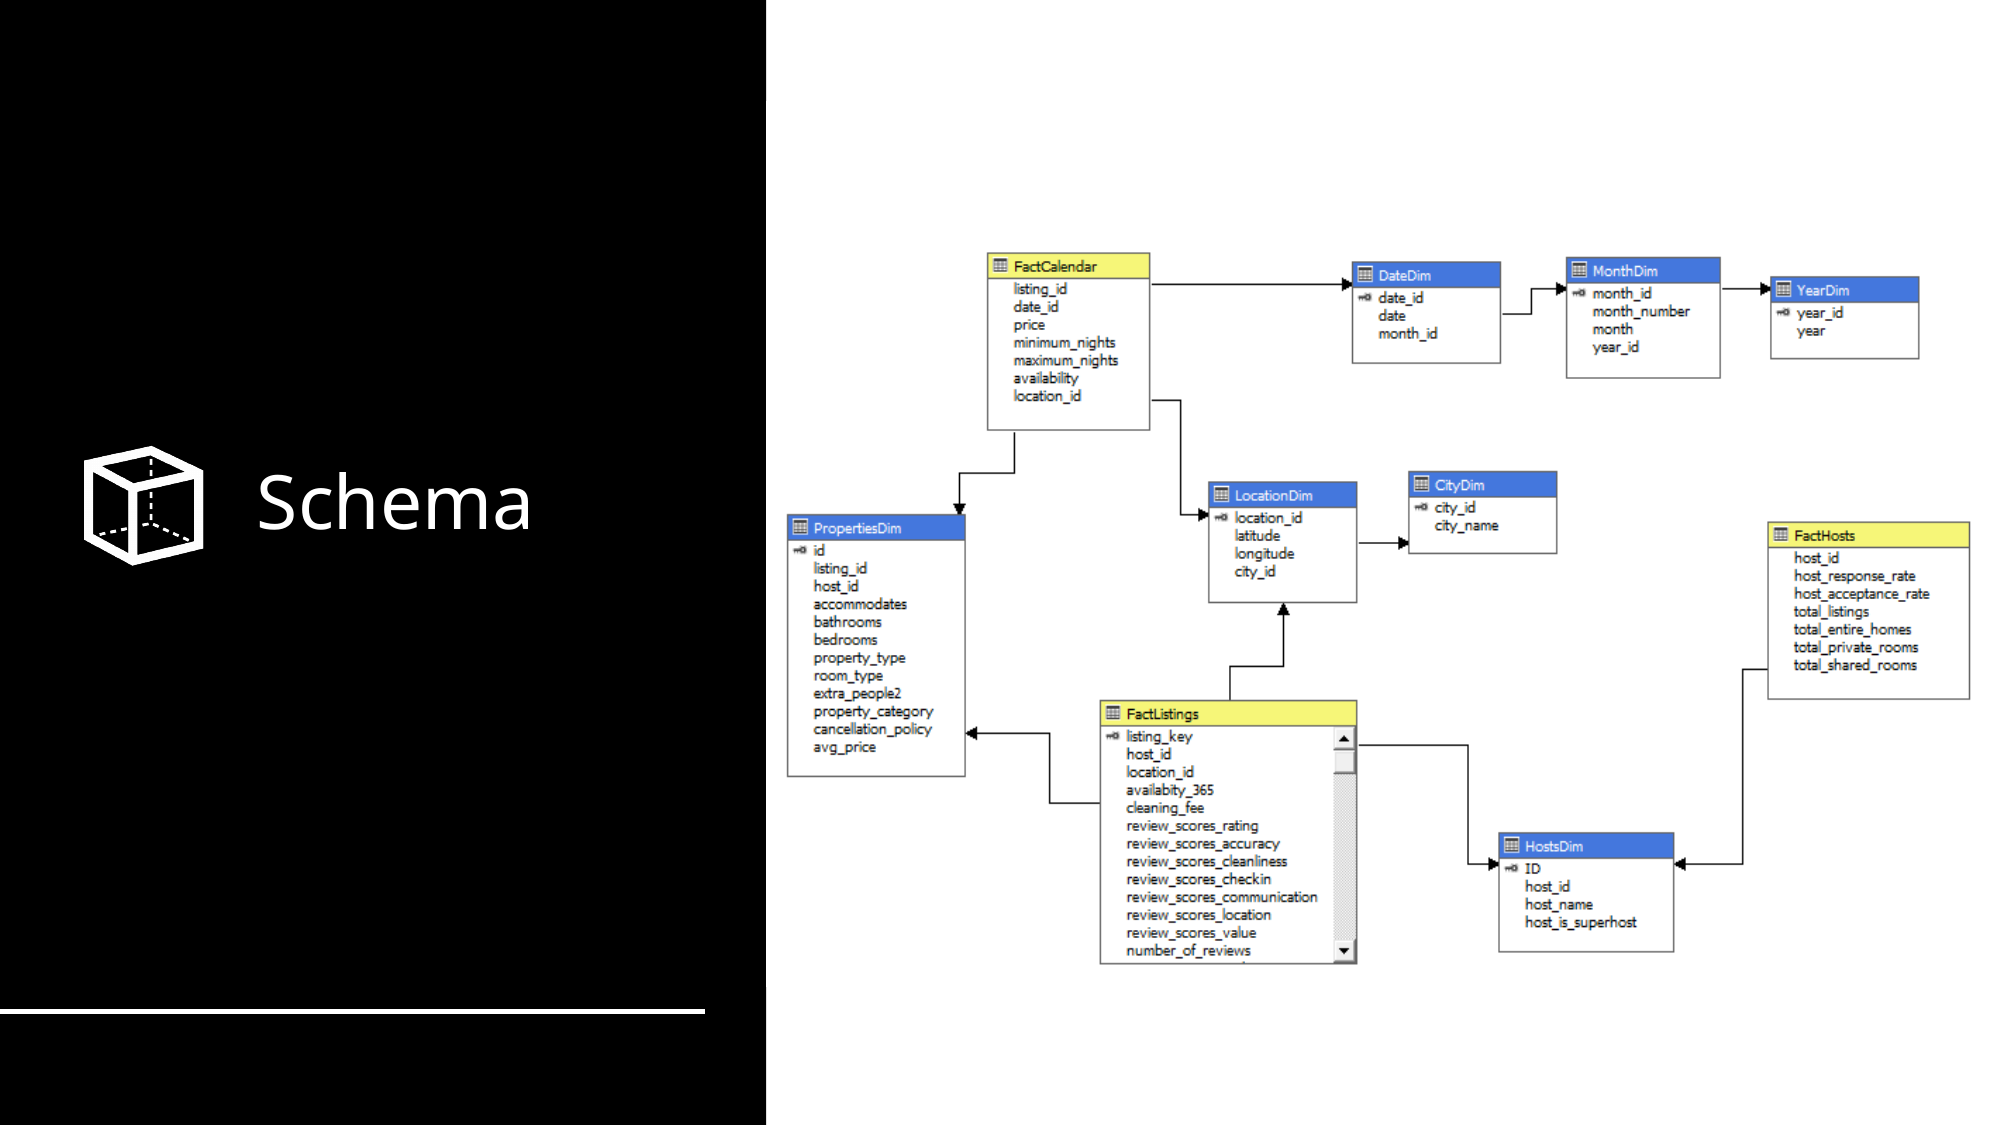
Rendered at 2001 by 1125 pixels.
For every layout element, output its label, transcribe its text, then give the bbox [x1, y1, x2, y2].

text_box Schema [241, 396, 599, 615]
picture [68, 430, 219, 581]
text_box [0, 0, 768, 1125]
picture [765, 101, 2000, 988]
